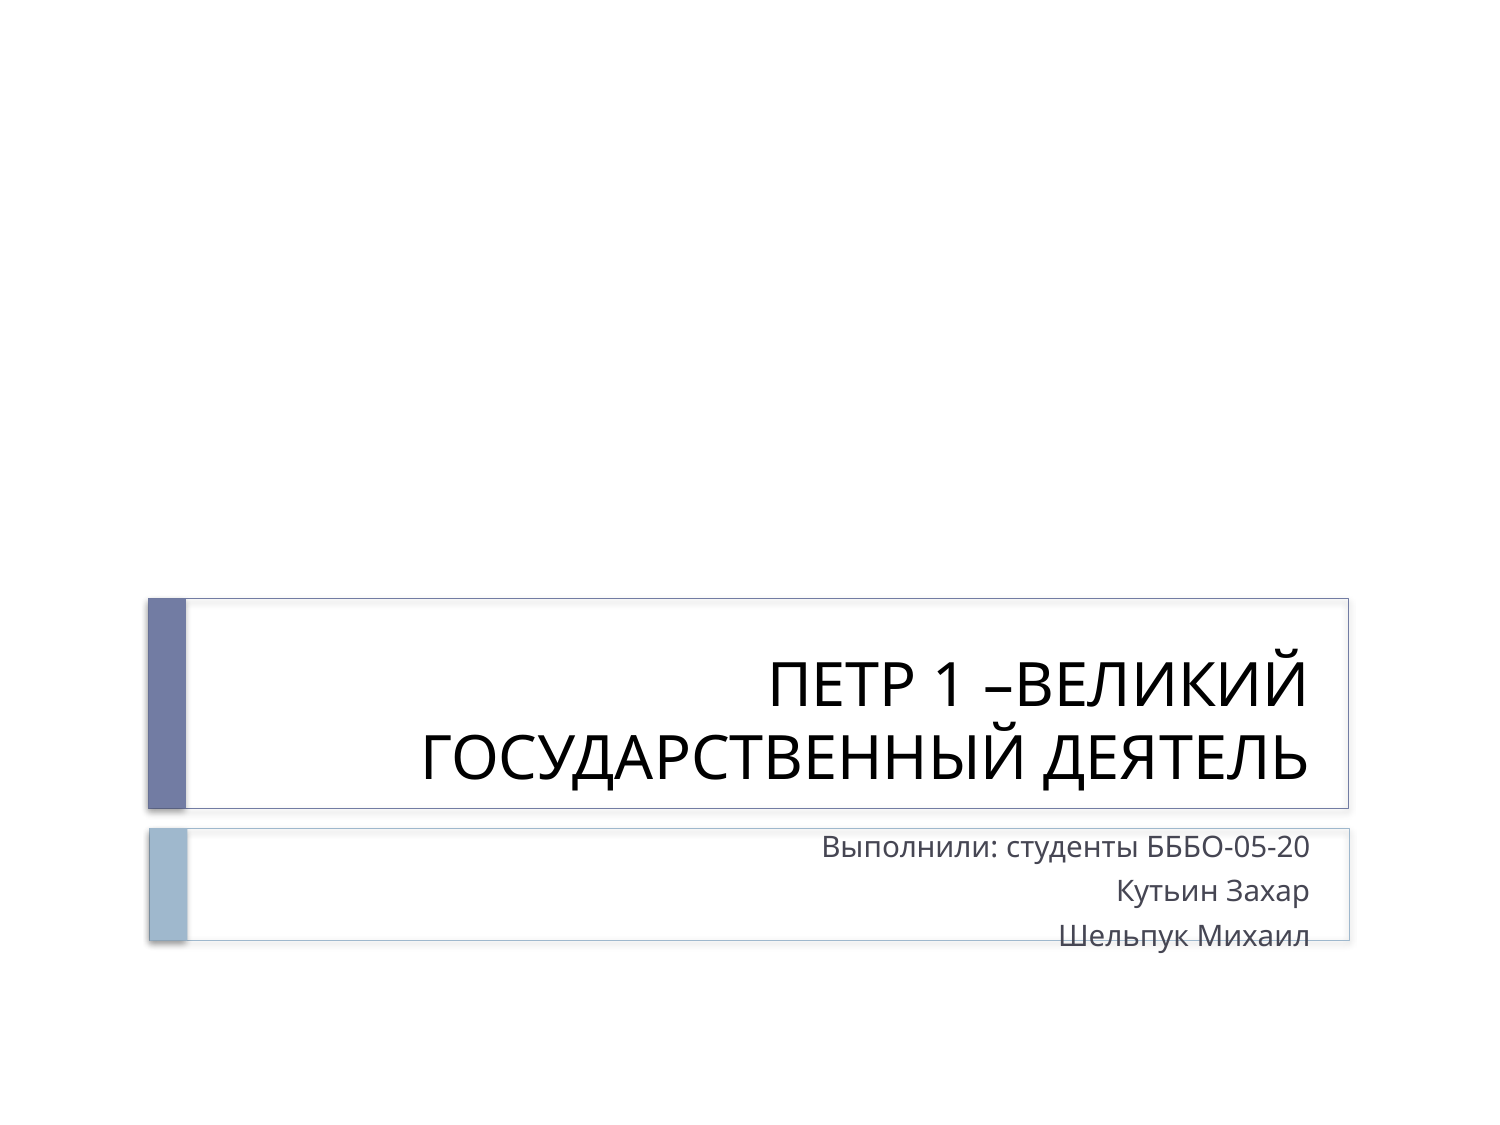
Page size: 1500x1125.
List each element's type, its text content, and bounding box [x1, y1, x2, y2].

subtitle Выполнили: студенты БББО-05-20 Кутьин Захар Шельпук Михаил [200, 820, 1325, 961]
title ПЕТР 1 –ВЕЛИКИЙ ГОСУДАРСТВЕННЫЙ ДЕЯТЕЛЬ [200, 637, 1325, 800]
